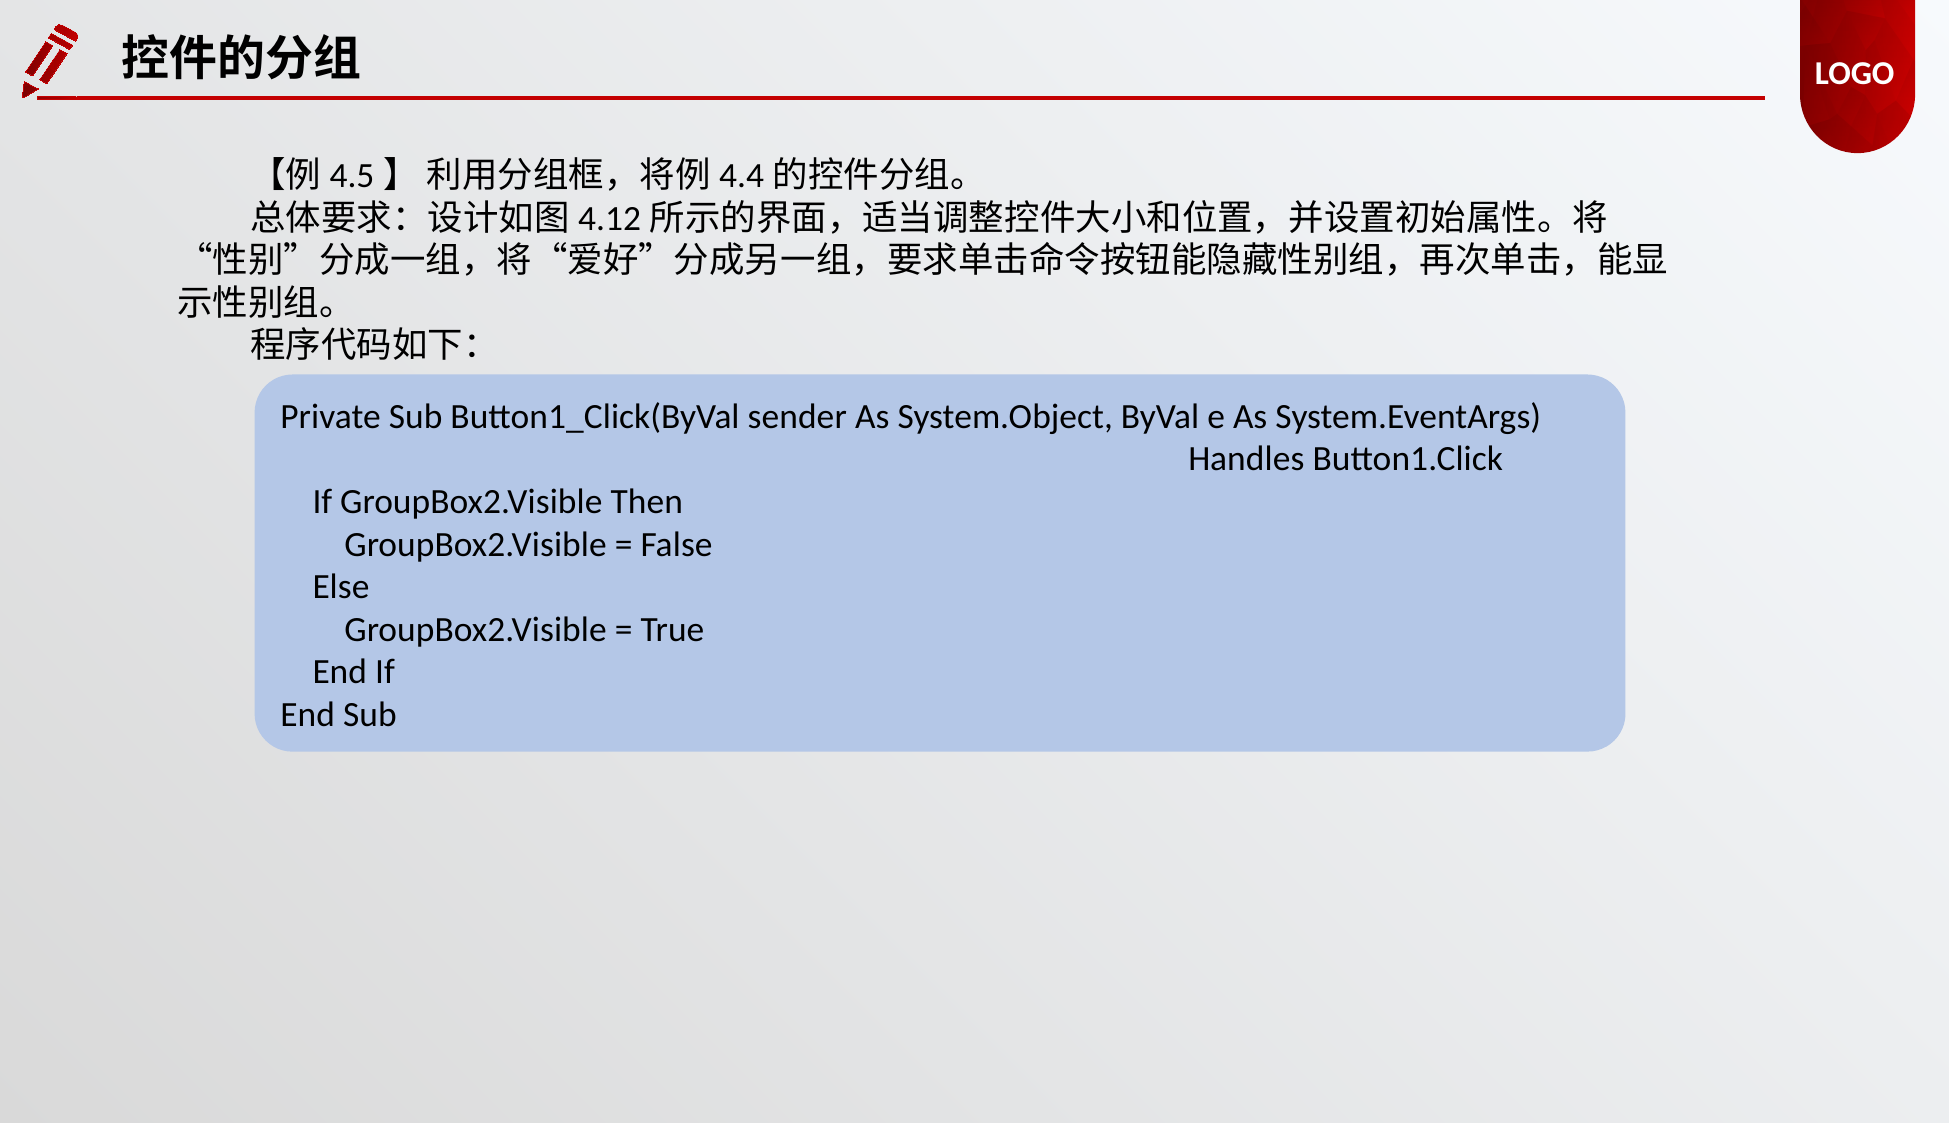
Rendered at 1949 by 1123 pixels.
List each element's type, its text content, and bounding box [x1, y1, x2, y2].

picture [48, 33, 73, 49]
picture [26, 42, 52, 75]
text_box 控件的分组 [101, 17, 599, 95]
picture [40, 50, 67, 83]
picture [54, 24, 78, 41]
text_box Private Sub Button1_Click(ByVal sender As System.Object, ByVal e As System.EventArgs) Handles Button1.Click If GroupBox2.Visible Then GroupBox2.Visible = False Else GroupBox2.Visible = True End If End Sub [254, 374, 1626, 752]
picture [1800, 0, 1916, 154]
text_box 【例4.5】 利用分组框，将例4.4的控件分组。 总体要求：设计如图4.12所示的界面，适当调整控件大小和位置，并设置初始属性。将“性别”分成一组，将“爱好”分成另一组，要求单击命令按钮能隐藏性别组，再次单击，能显示性别组。 程序代码如下： [162, 144, 1687, 372]
picture [22, 82, 37, 97]
